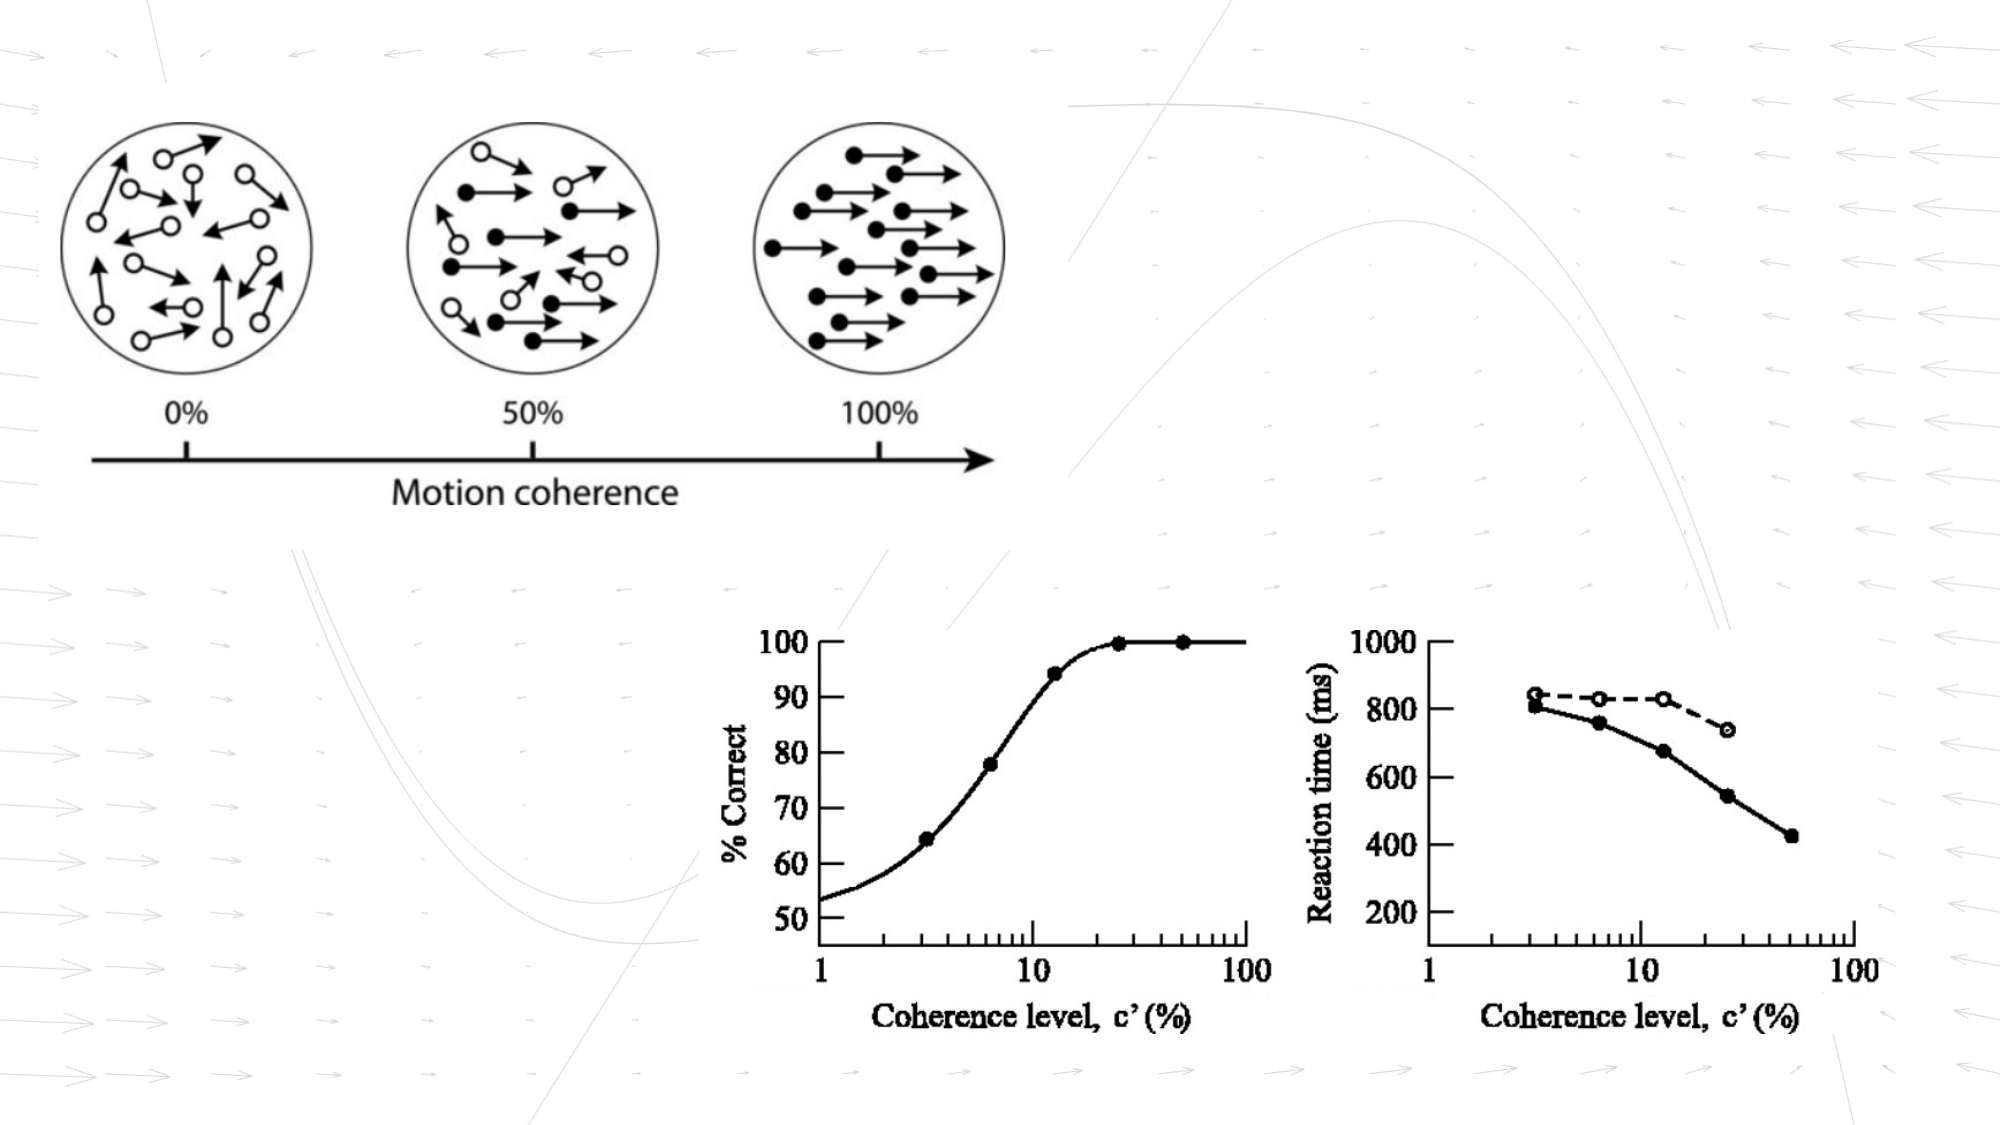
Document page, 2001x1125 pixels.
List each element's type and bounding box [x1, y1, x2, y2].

picture [698, 630, 1879, 992]
picture [38, 83, 1069, 549]
picture [698, 993, 1879, 1042]
